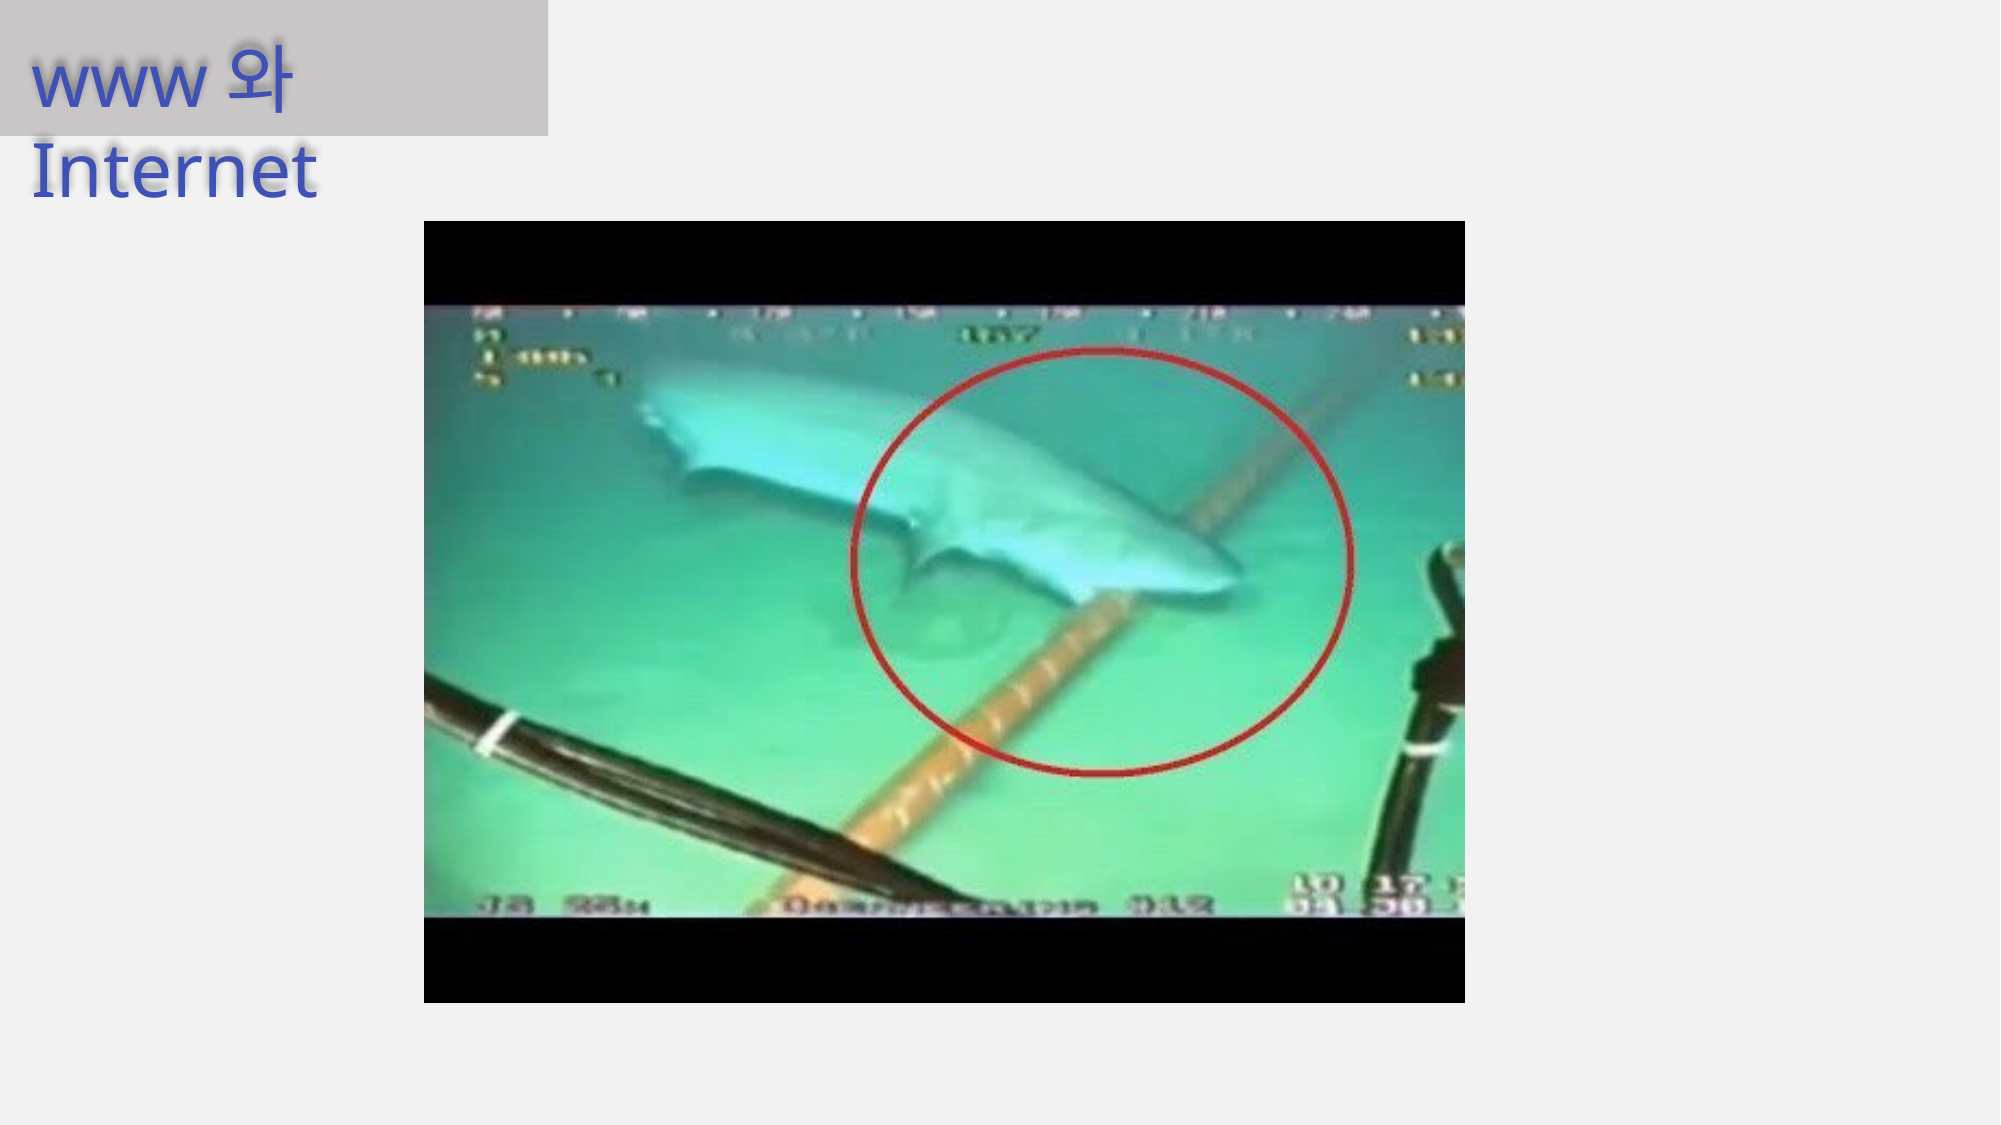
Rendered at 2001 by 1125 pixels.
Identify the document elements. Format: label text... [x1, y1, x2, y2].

picture [423, 221, 1465, 1003]
text_box www와 Internet [16, 24, 575, 220]
text_box [0, 0, 549, 137]
